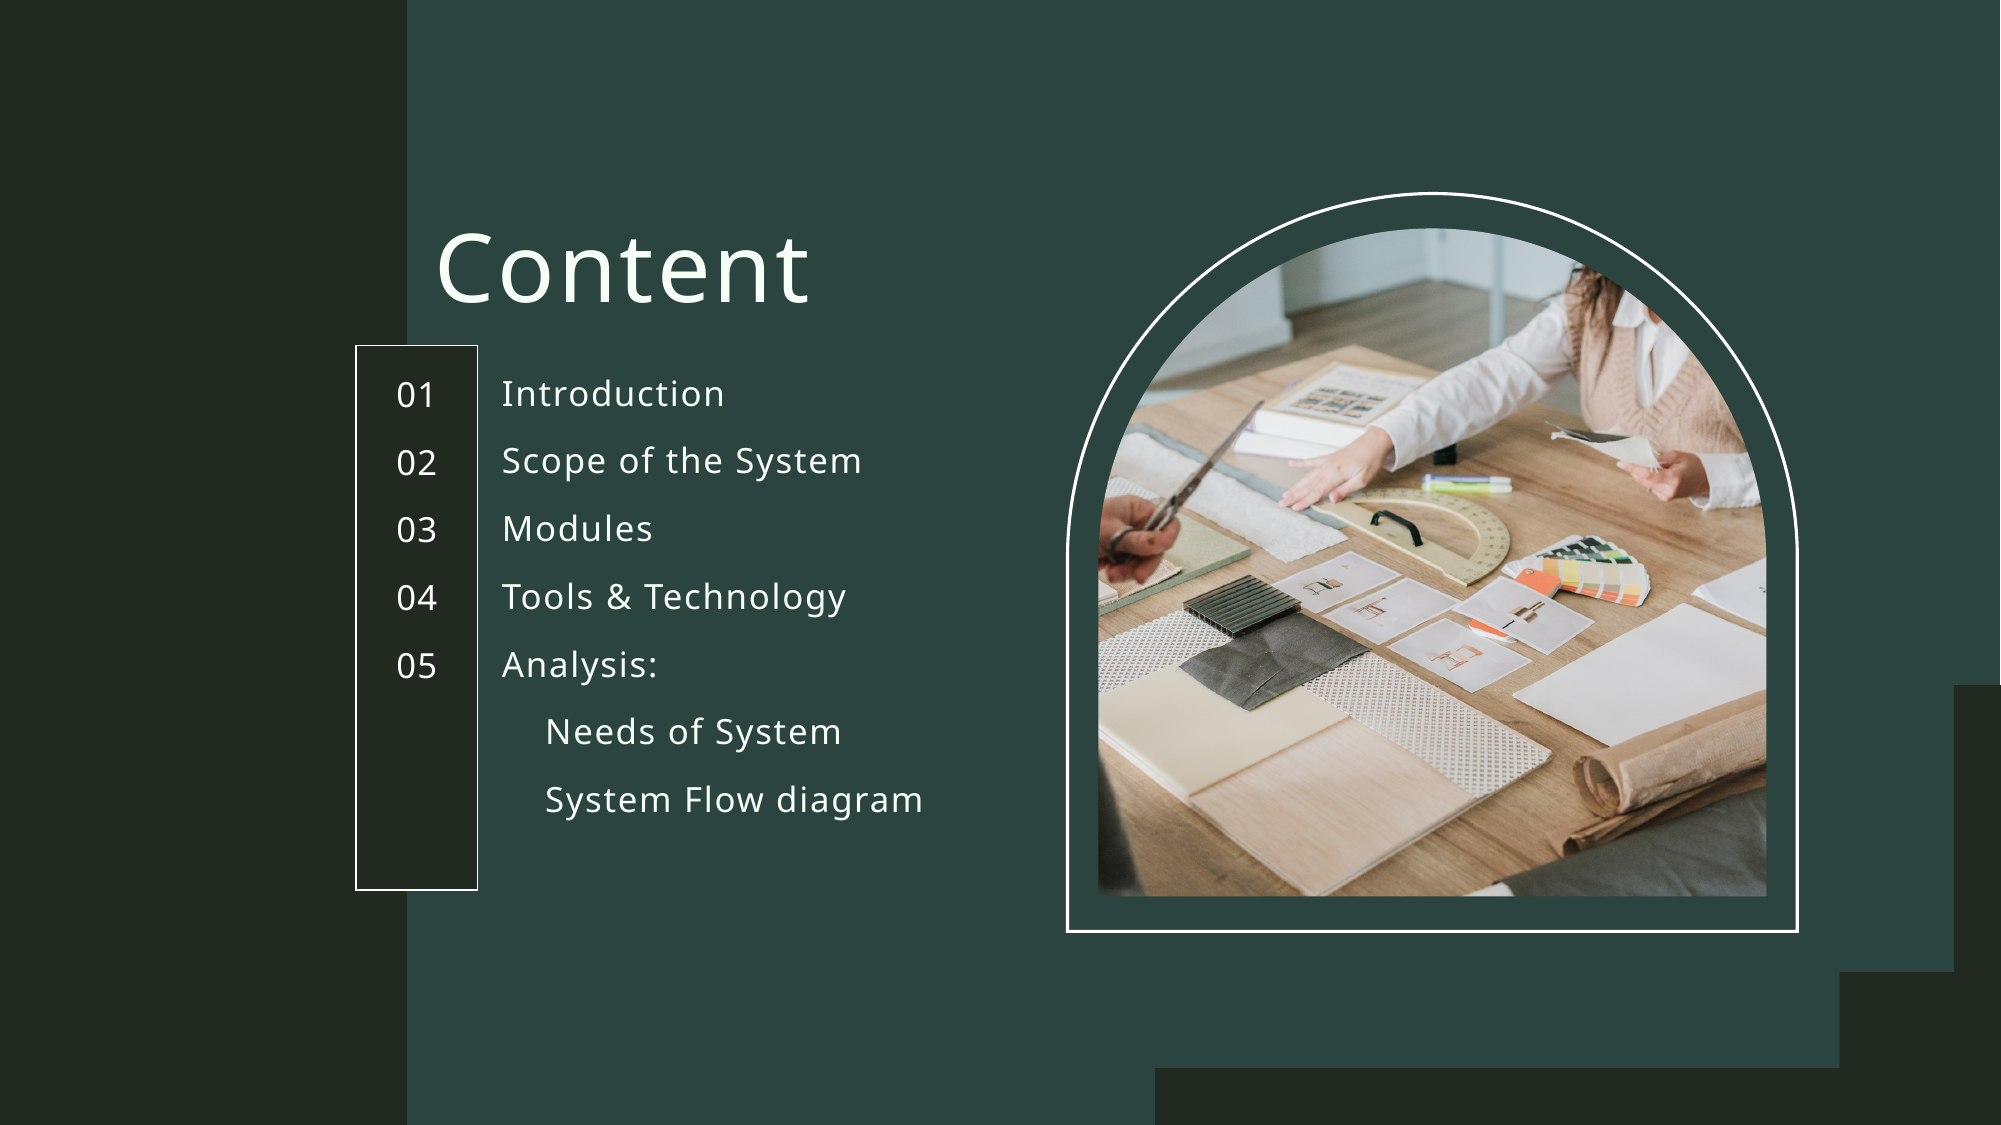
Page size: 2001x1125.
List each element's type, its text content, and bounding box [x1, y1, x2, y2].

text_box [1067, 193, 1798, 932]
text_box Content [434, 188, 1083, 322]
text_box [0, 0, 408, 1125]
text_box Introduction Scope of the System Modules Tools & Technology Analysis: Needs of System System Flow diagram [501, 345, 933, 820]
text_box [1098, 228, 1767, 897]
text_box [1155, 685, 2000, 1125]
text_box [356, 277, 478, 891]
